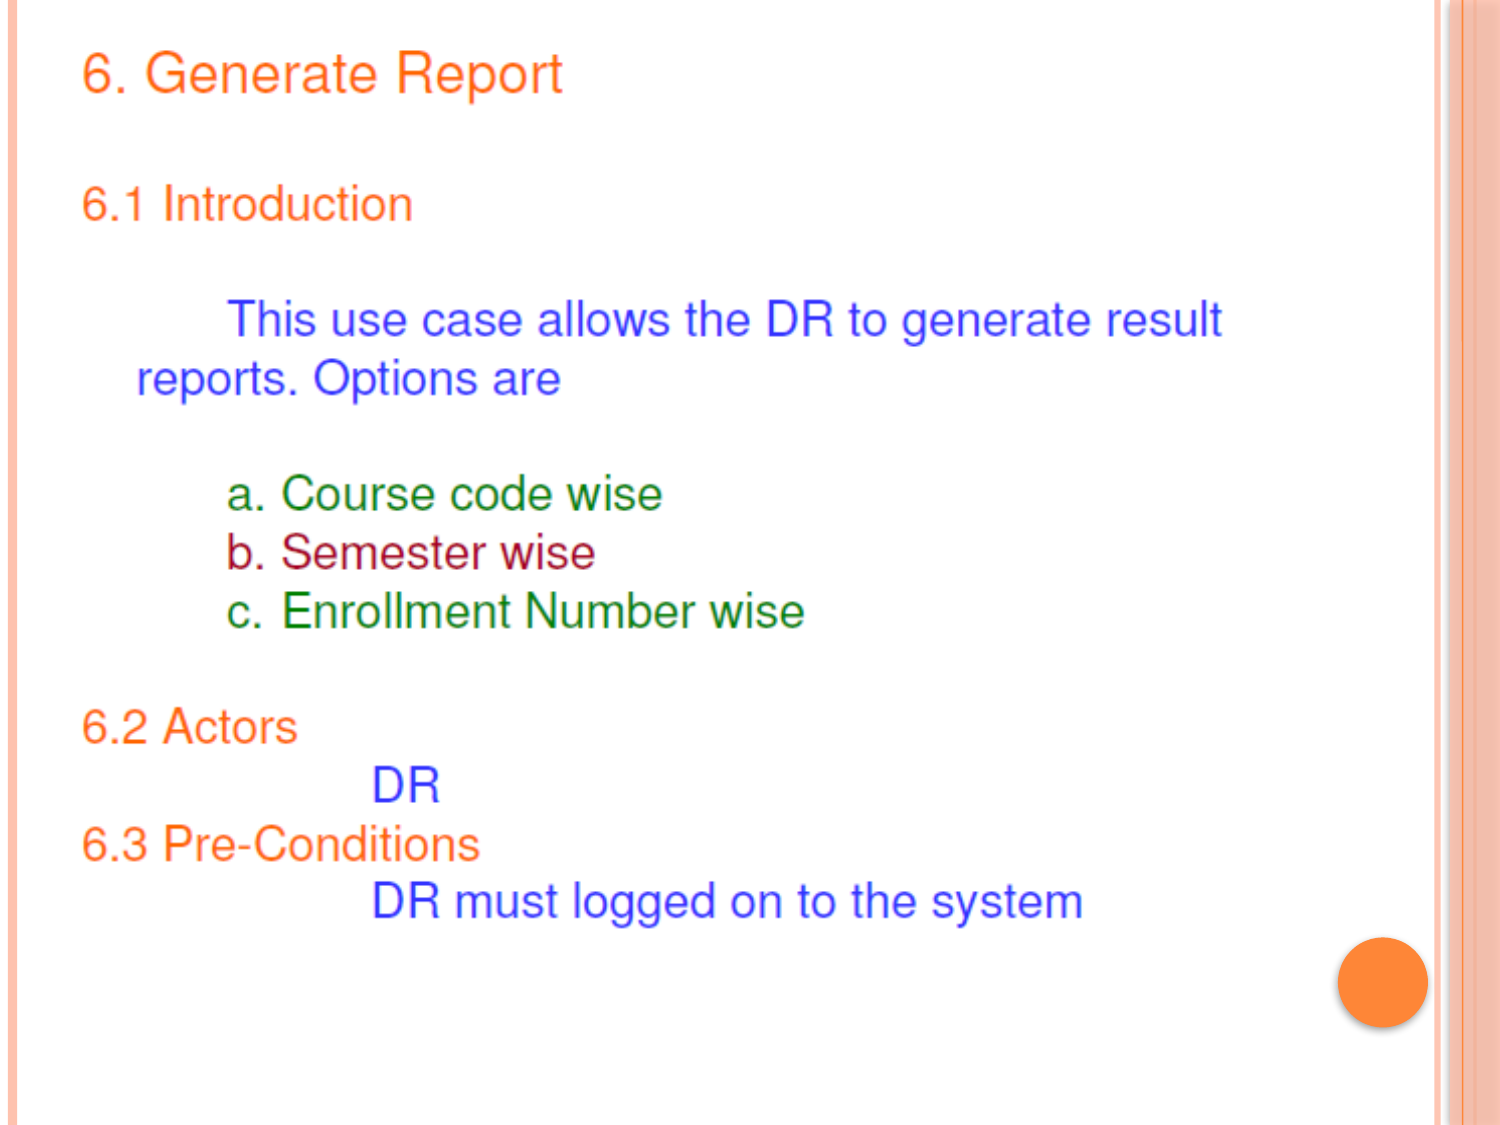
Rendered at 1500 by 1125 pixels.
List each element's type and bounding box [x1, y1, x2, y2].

picture [56, 49, 1313, 963]
